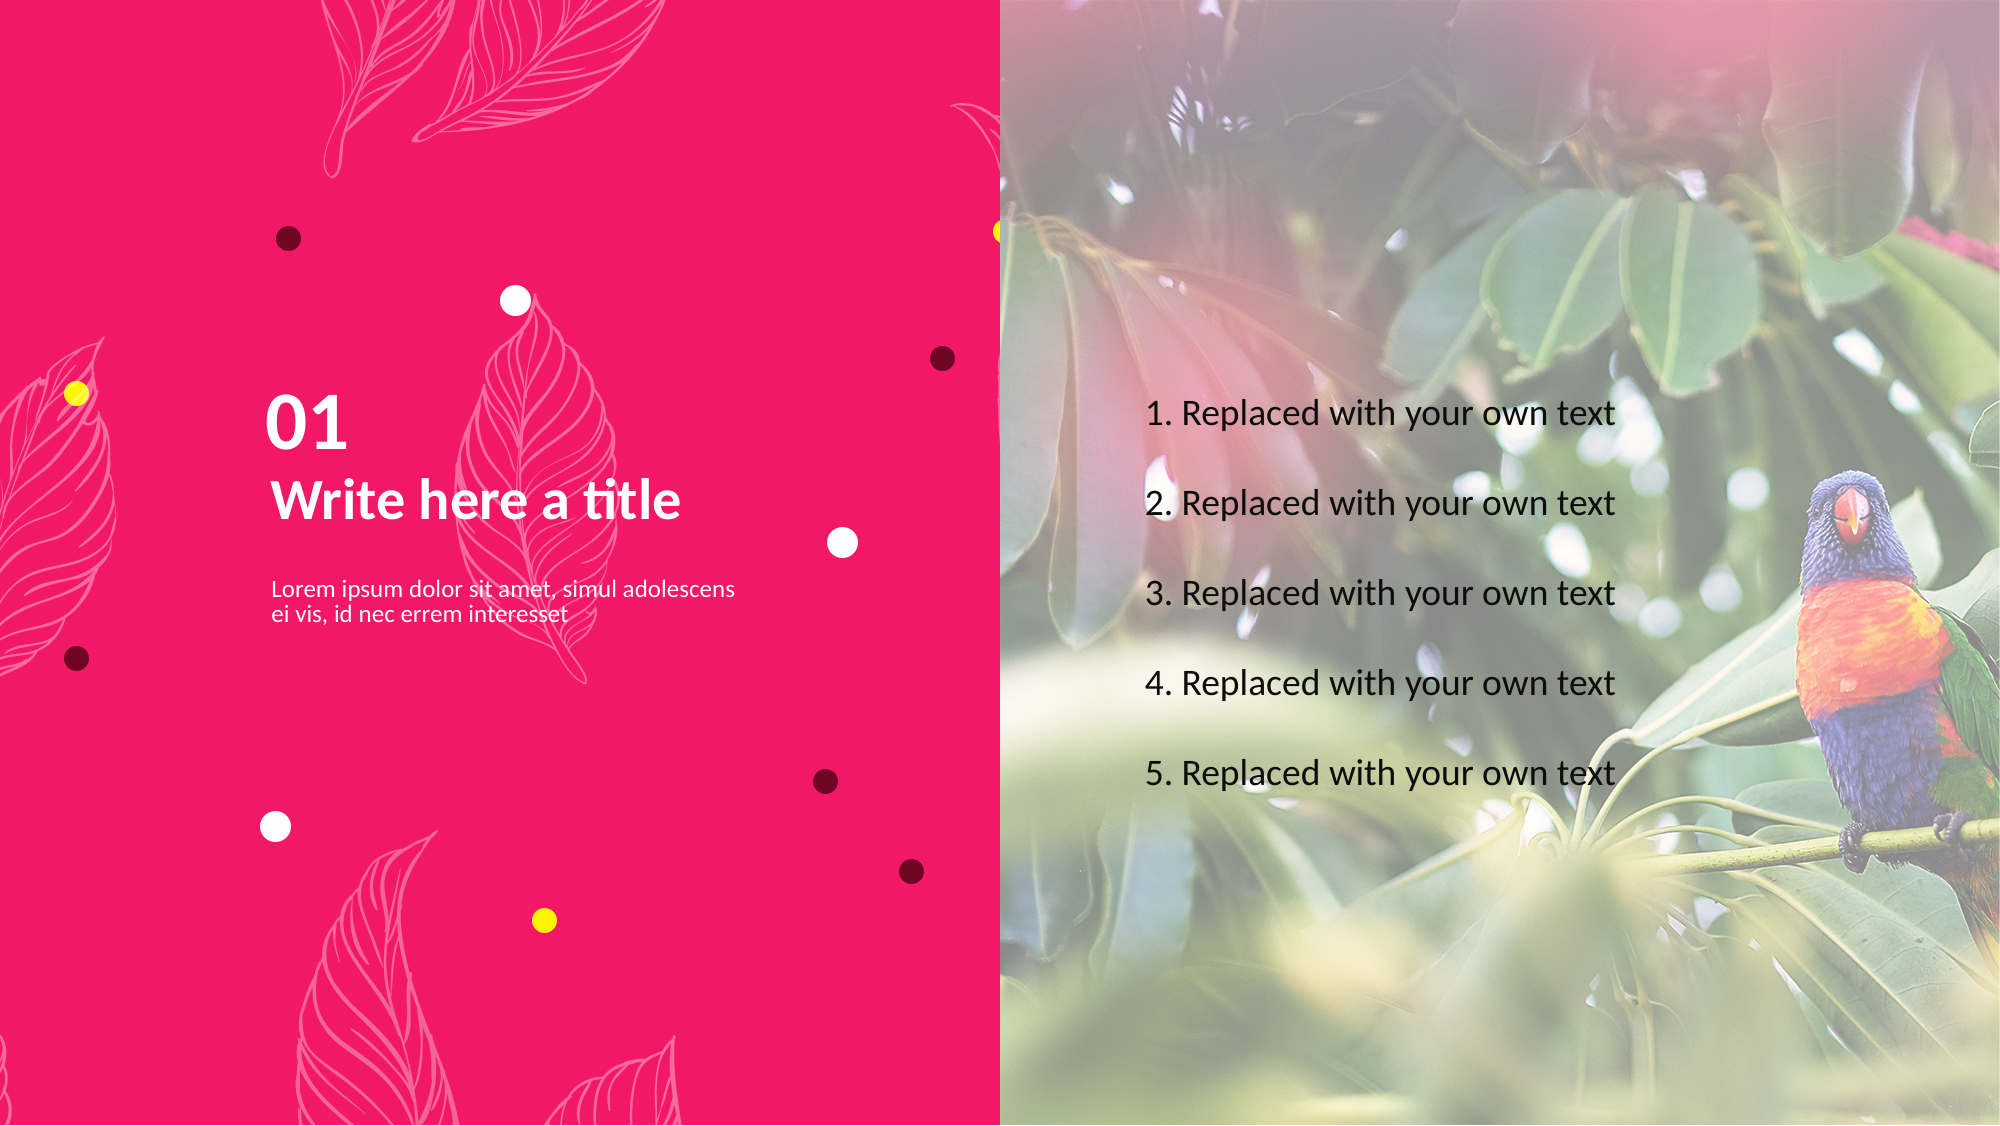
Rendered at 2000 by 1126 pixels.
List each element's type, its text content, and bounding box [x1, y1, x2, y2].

picture [0, 0, 2000, 1125]
text_box Replaced with your own text Replaced with your own text Replaced with your own text Replaced with your own text Replaced with your own text [1129, 335, 1797, 801]
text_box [249, 358, 784, 636]
